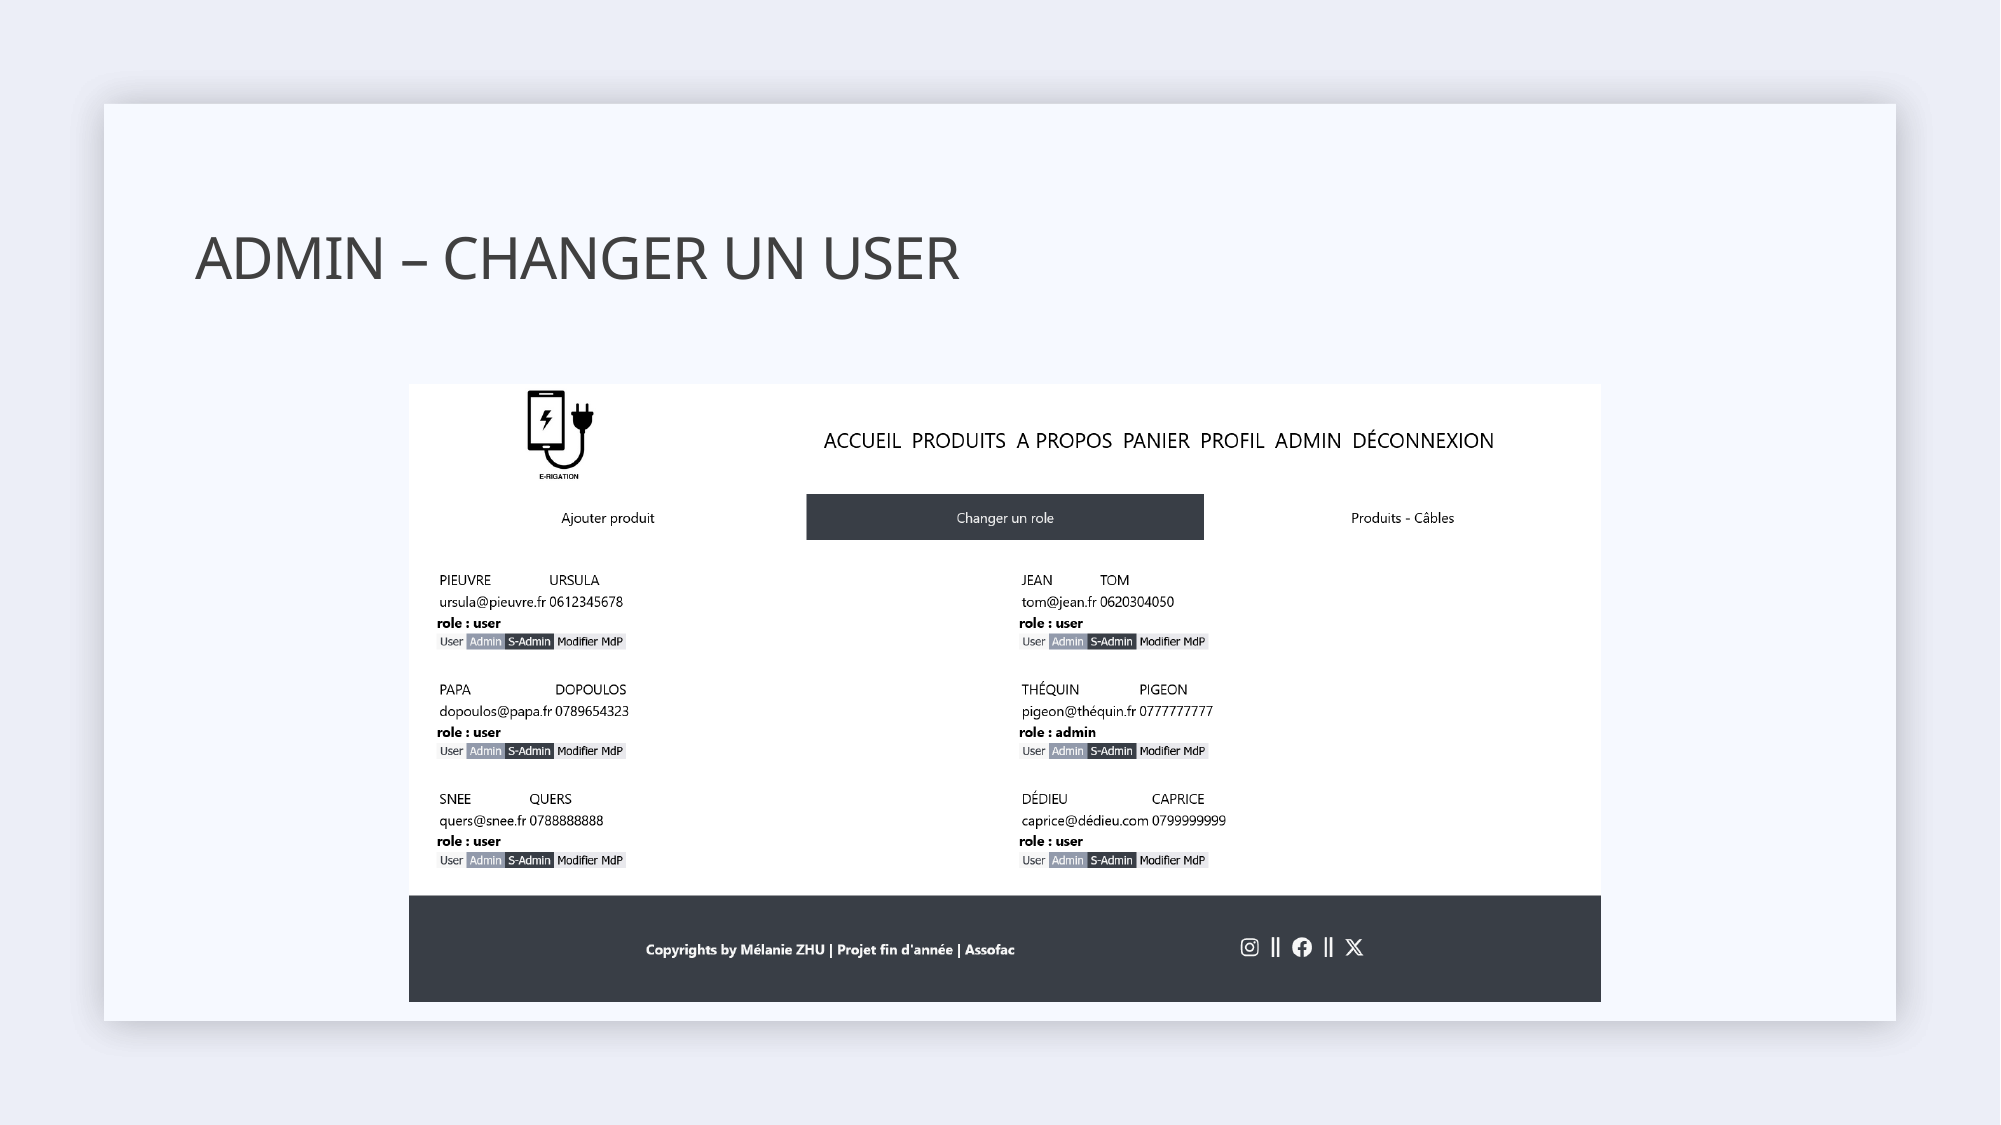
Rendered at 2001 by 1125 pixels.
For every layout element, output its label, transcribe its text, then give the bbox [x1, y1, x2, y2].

title Admin – changer un user [180, 154, 1830, 367]
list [409, 383, 1601, 1003]
